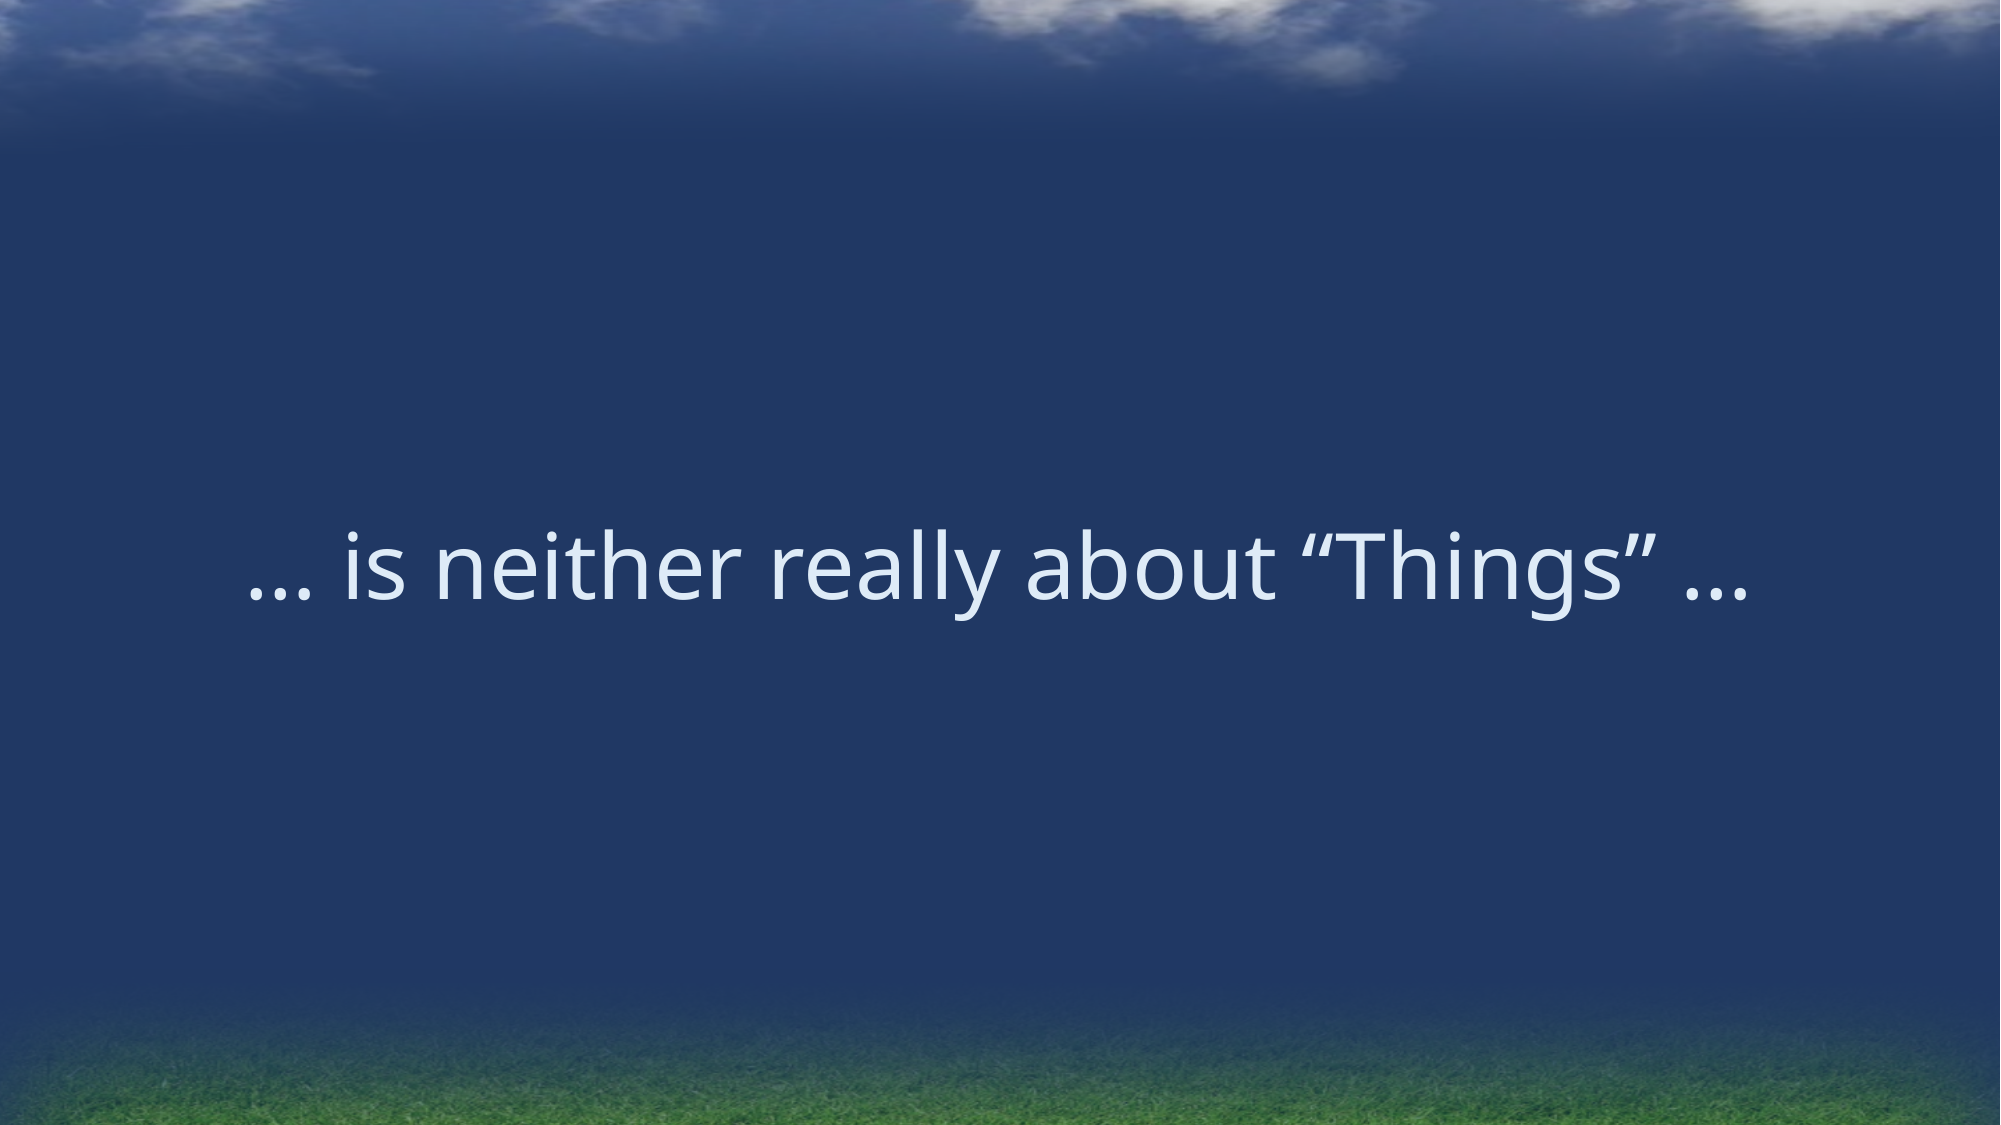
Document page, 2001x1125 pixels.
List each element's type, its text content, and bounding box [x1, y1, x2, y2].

title … is neither really about “Things” … [33, 441, 732, 683]
picture [0, 0, 2000, 1125]
title … is neither really about “Things” … [1214, 441, 1967, 683]
